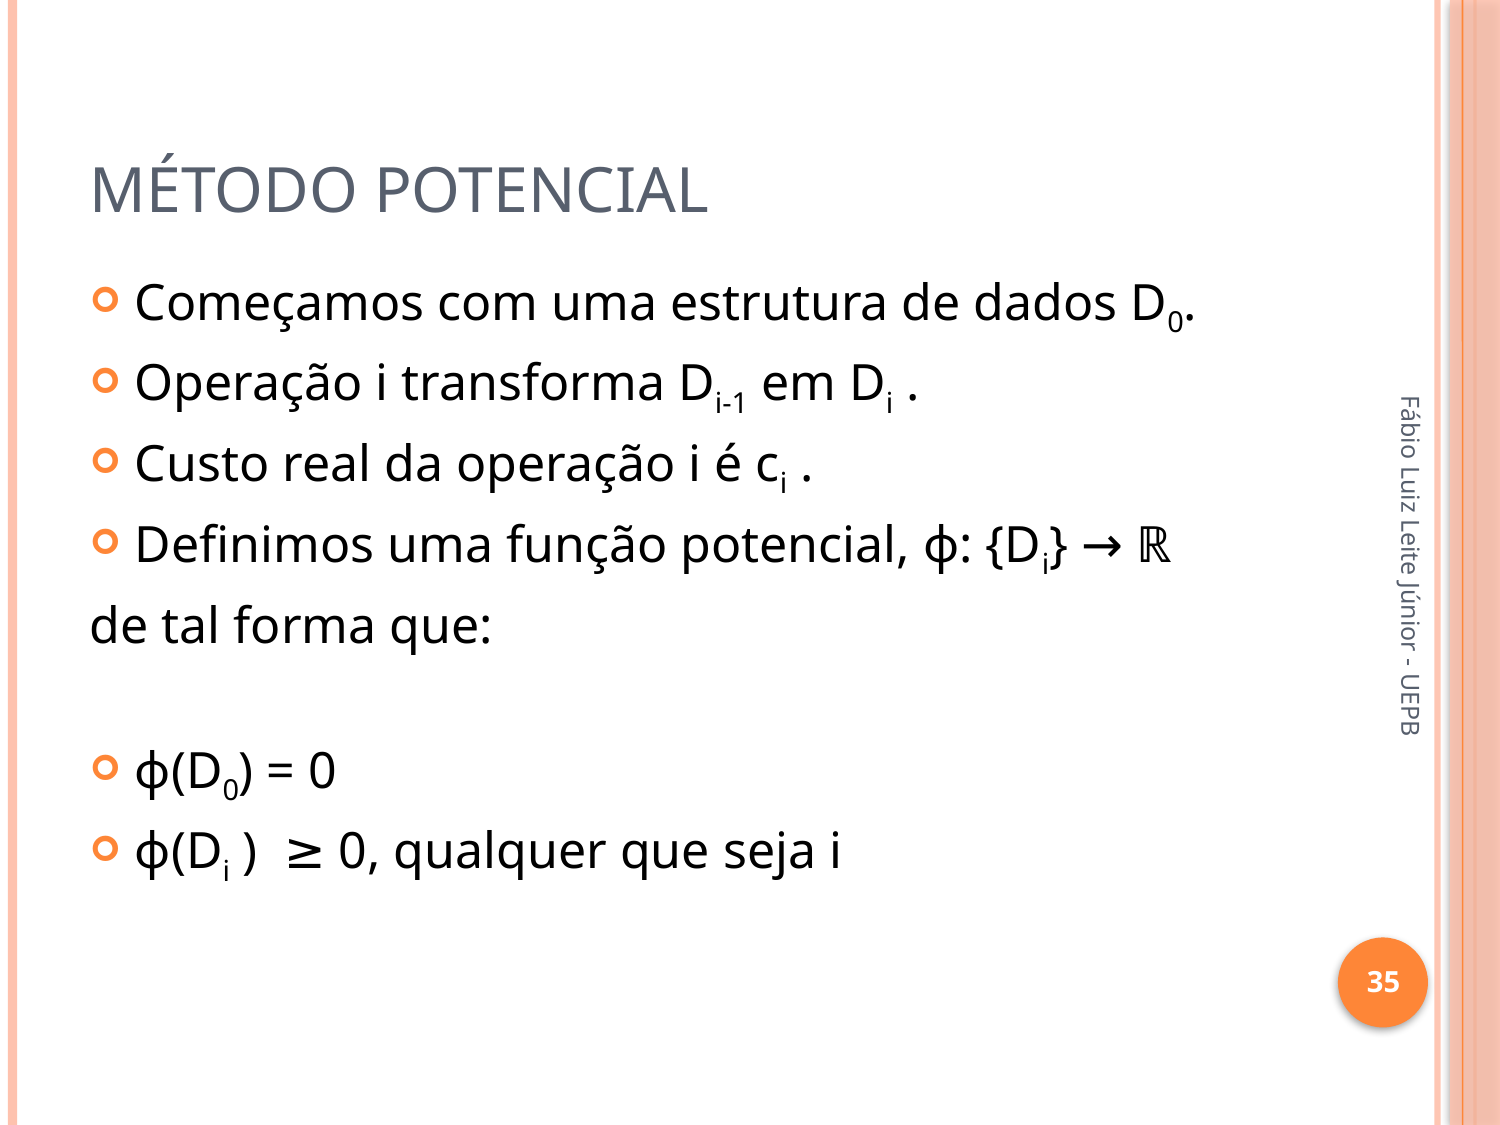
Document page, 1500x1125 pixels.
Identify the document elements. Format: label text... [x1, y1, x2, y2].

slide_number 35 [1333, 940, 1434, 1027]
title Método Potencial [75, 45, 1300, 233]
list Começamos com uma estrutura de dados D0. Operação i transforma Di-1 em Di . Custo real da operação i é ci . Definimos uma função potencial, ϕ: {Di} → ℝ de tal forma que: ϕ(D0) = 0 ϕ(Di ) ≥ 0, qualquer que seja i [75, 262, 1300, 1062]
footer Fábio Luiz Leite Júnior - UEPB [1379, 380, 1440, 906]
